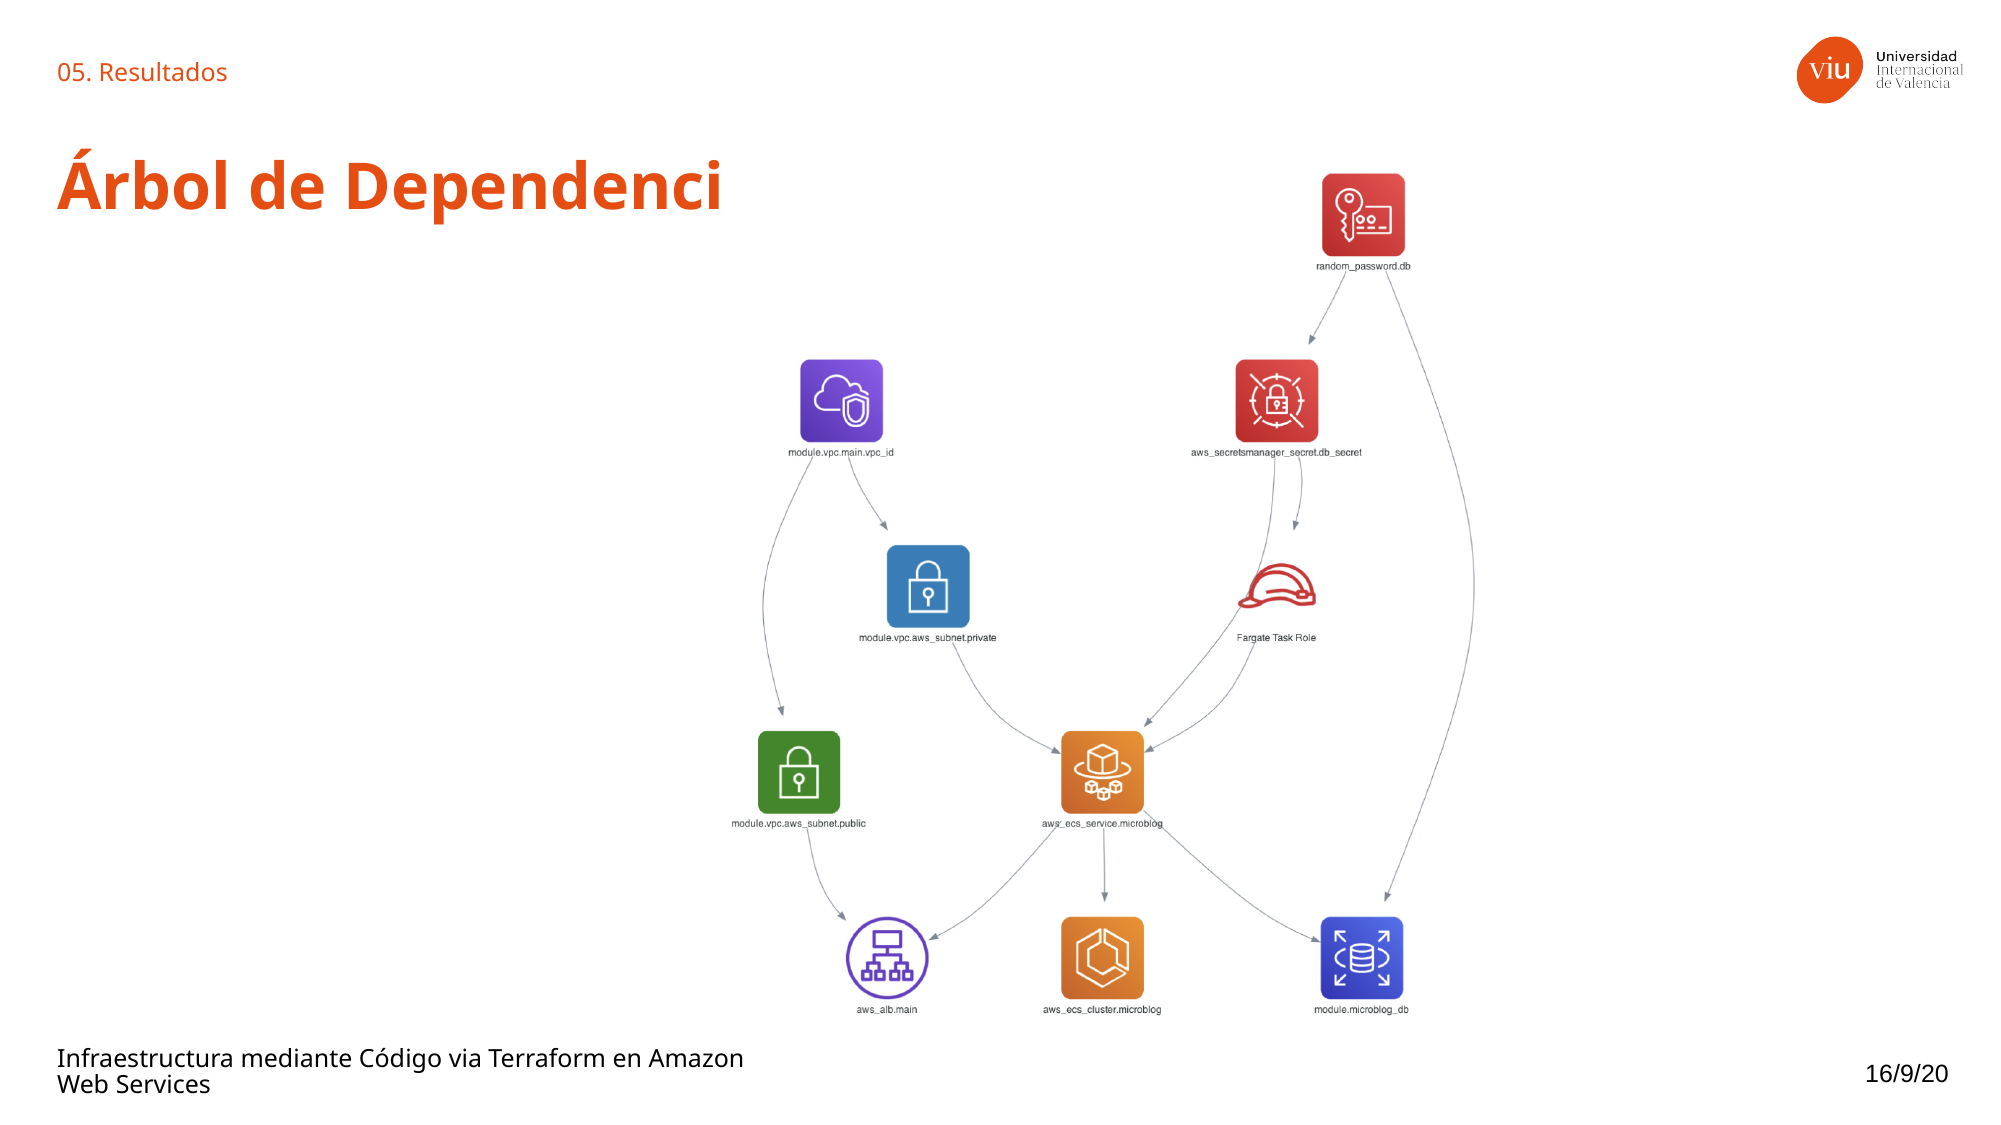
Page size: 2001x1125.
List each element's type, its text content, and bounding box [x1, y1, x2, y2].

list 05. Resultados [42, 50, 725, 97]
picture [724, 164, 1495, 1020]
picture [1781, 20, 1979, 120]
list Infraestructura mediante Código via Terraform en Amazon Web Services [42, 1049, 813, 1096]
list Árbol de Dependencias [42, 146, 968, 233]
